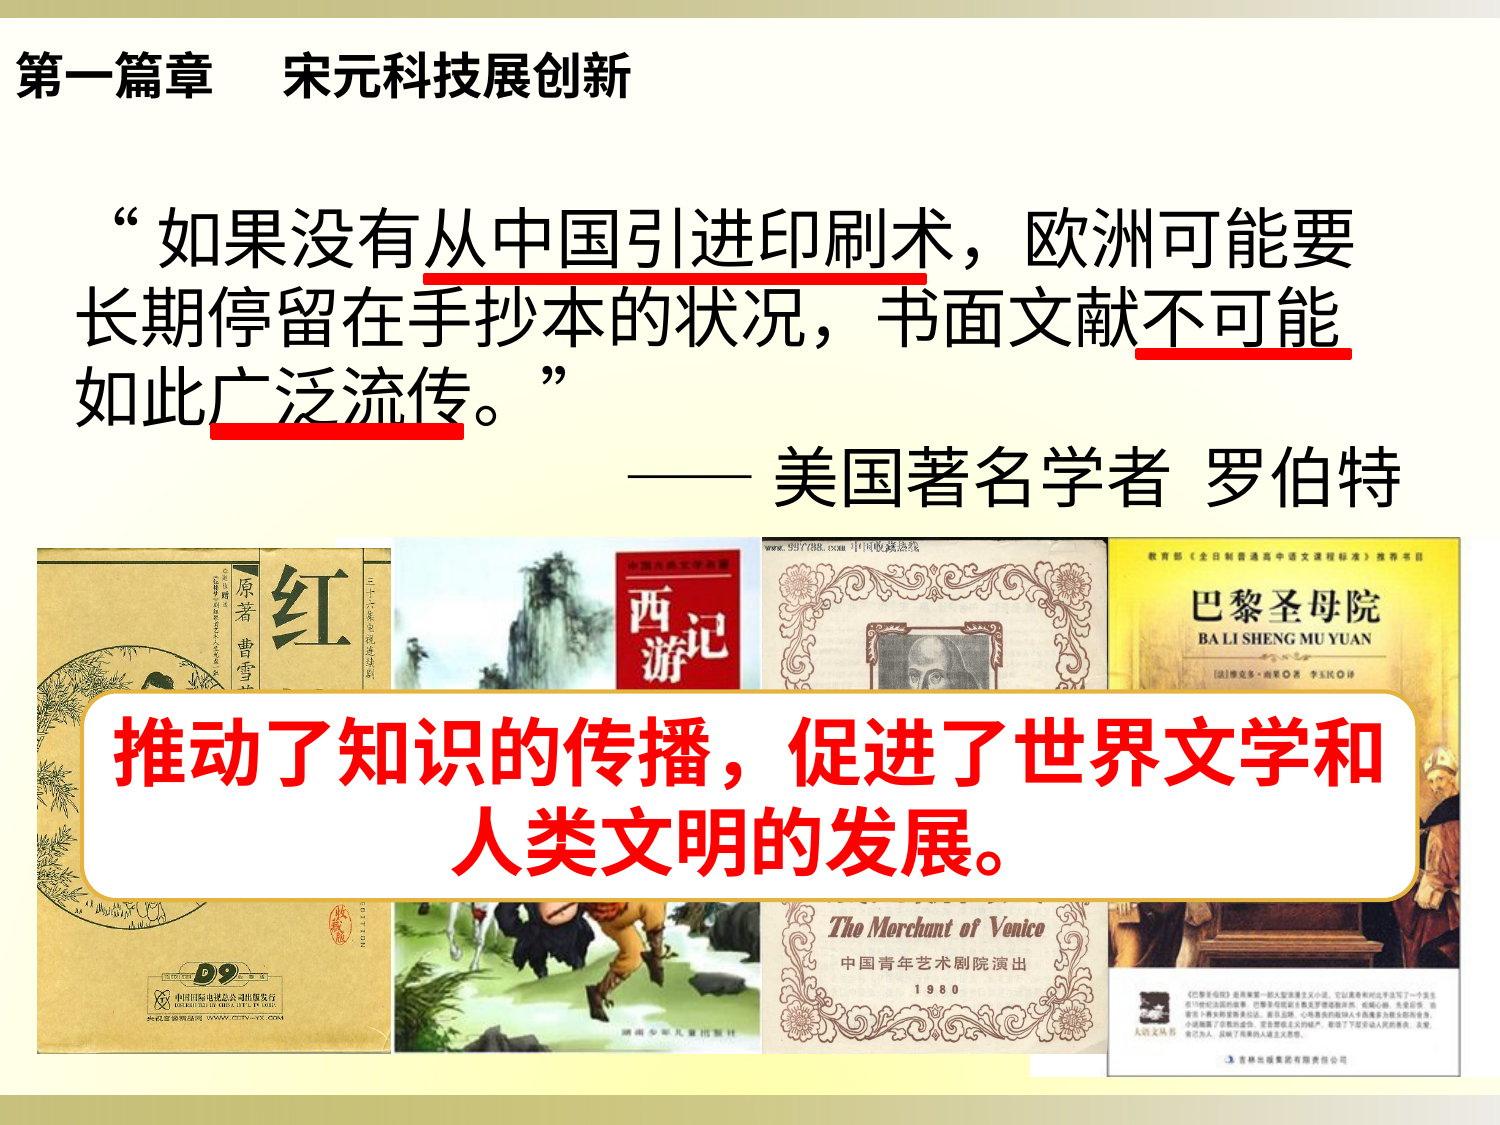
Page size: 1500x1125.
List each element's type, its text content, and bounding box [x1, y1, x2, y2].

text_box [1135, 348, 1352, 360]
text_box “如果没有从中国引进印刷术，欧洲可能要长期停留在手抄本的状况，书面文献不可能如此广泛流传。” ——美国著名学者 罗伯特 [58, 188, 1418, 524]
text_box [423, 273, 927, 285]
text_box 第一篇章 宋元科技展创新 [0, 37, 1213, 113]
text_box [210, 423, 464, 440]
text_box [36, 536, 1500, 1077]
